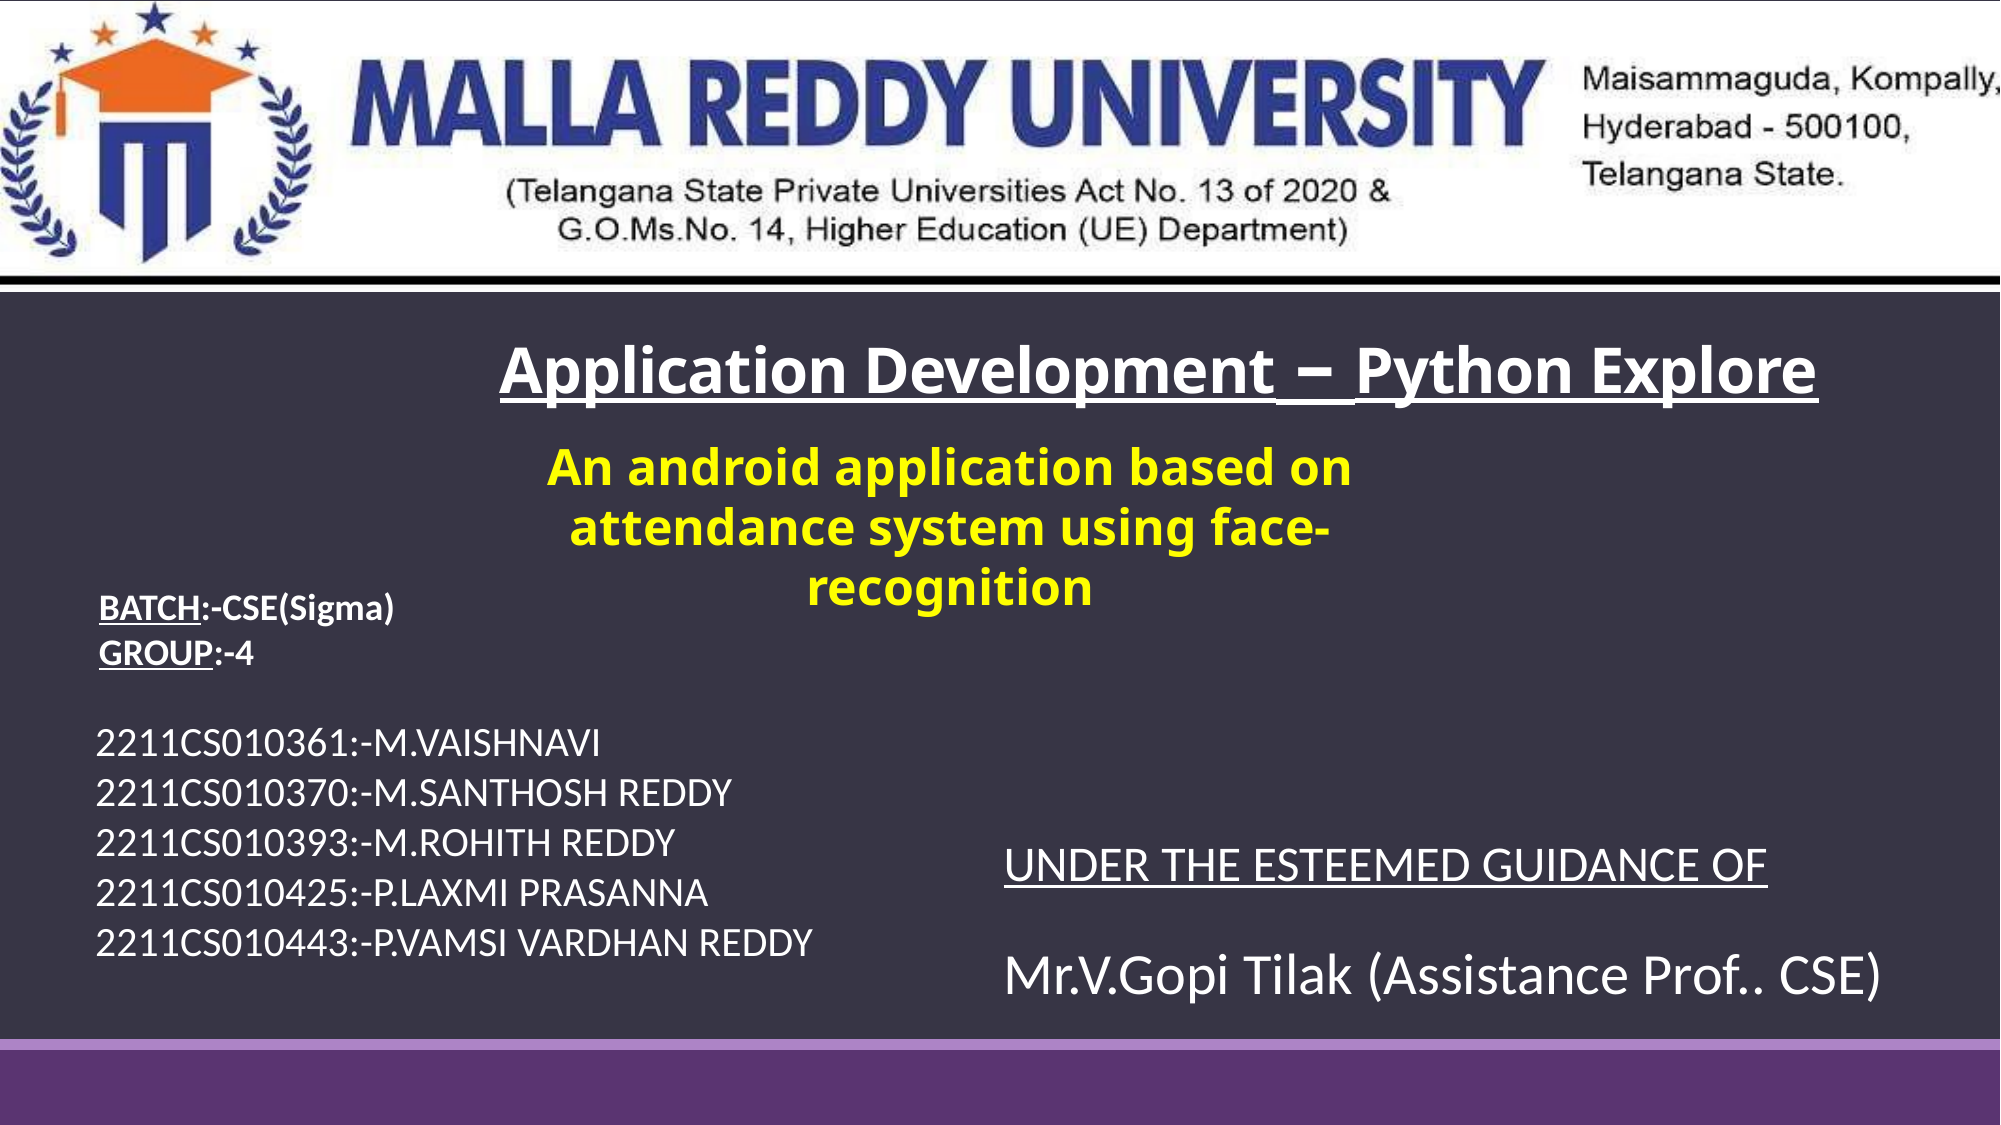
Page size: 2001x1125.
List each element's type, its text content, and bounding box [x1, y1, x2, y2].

text_box An android application based on attendance system using face-recognition [450, 428, 1451, 624]
title Application Development – Python Explore [205, 302, 1849, 493]
text_box 2211CS010361:-M.VAISHNAVI 2211CS010370:-M.SANTHOSH REDDY 2211CS010393:-M.ROHITH REDDY 2211CS010425:-P.LAXMI PRASANNA 2211CS010443:-P.VAMSI VARDHAN REDDY [80, 707, 840, 972]
text_box BATCH:-CSE(Sigma) GROUP:-4 [84, 575, 451, 680]
text_box UNDER THE ESTEEMED GUIDANCE OF Mr.V.Gopi Tilak (Assistance Prof.. CSE) [988, 823, 1952, 1014]
picture [0, 1, 2000, 292]
